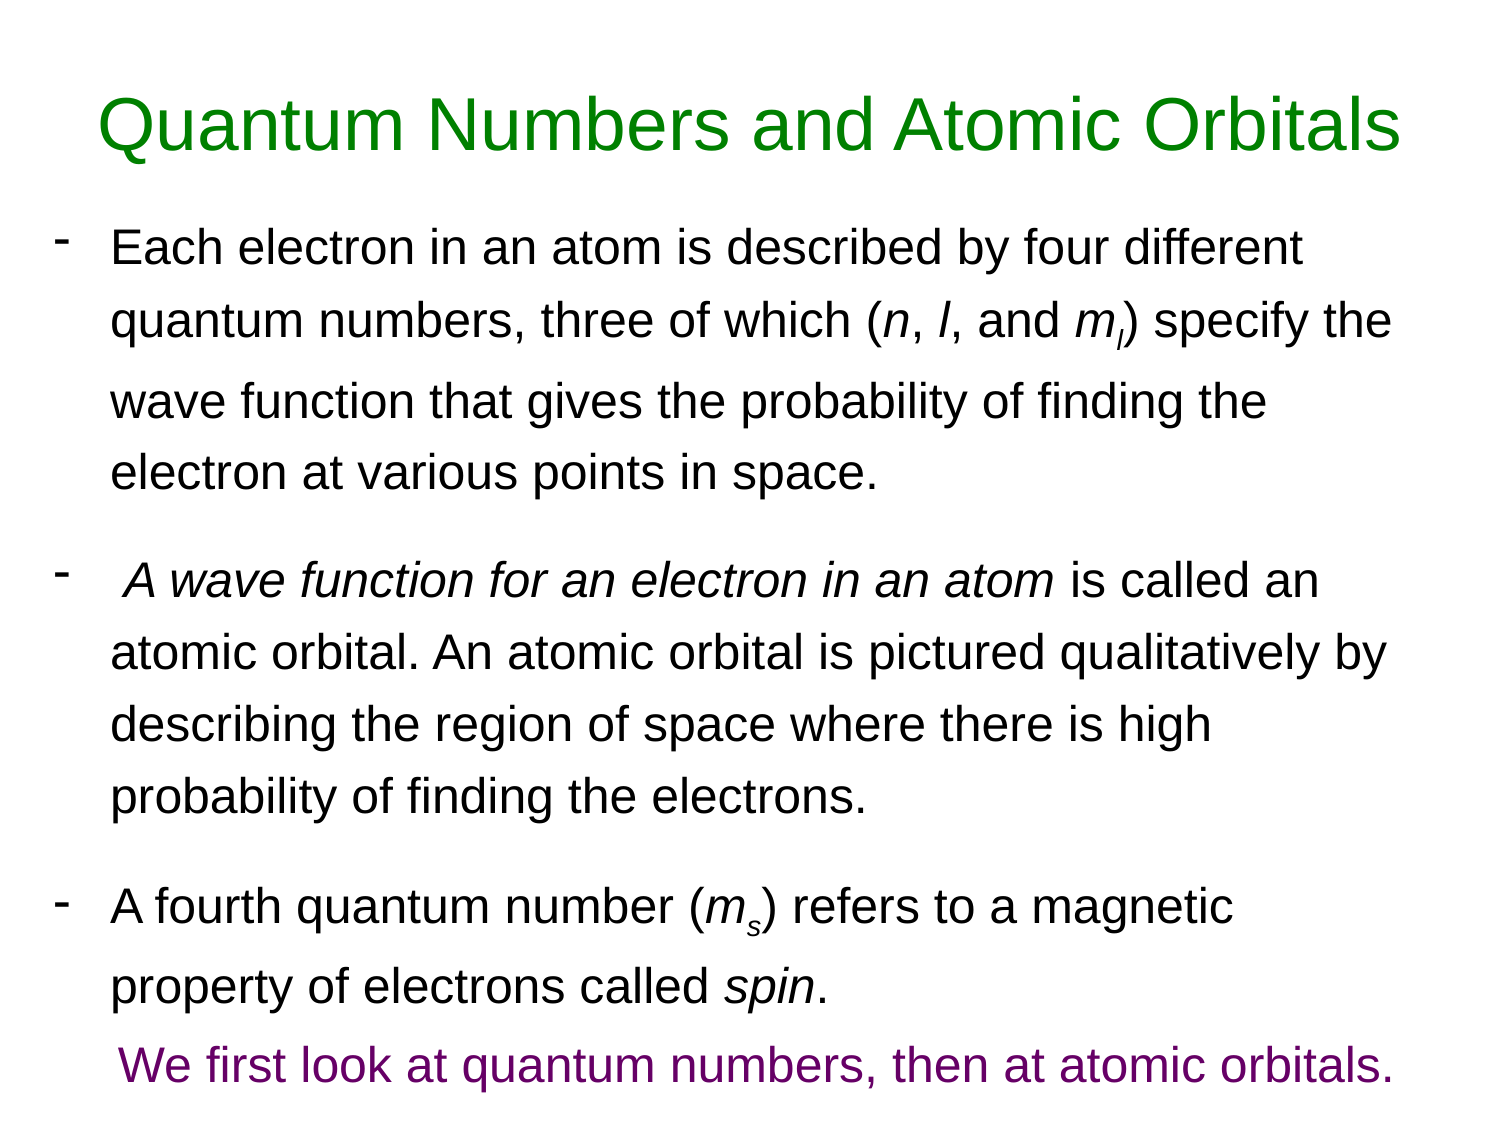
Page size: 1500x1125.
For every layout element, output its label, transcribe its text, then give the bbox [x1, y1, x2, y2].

text_box Each electron in an atom is described by four different quantum numbers, three of which (n, l, and ml) specify the wave function that gives the probability of finding the electron at various points in space. A wave function for an electron in an atom is called an atomic orbital. An atomic orbital is pictured qualitatively by describing the region of space where there is high probability of finding the electrons. A fourth quantum number (ms) refers to a magnetic property of electrons called spin. [38, 194, 1442, 1022]
text_box Quantum Numbers and Atomic Orbitals [0, 68, 1500, 173]
text_box We first look at quantum numbers, then at atomic orbitals. [77, 1024, 1437, 1100]
